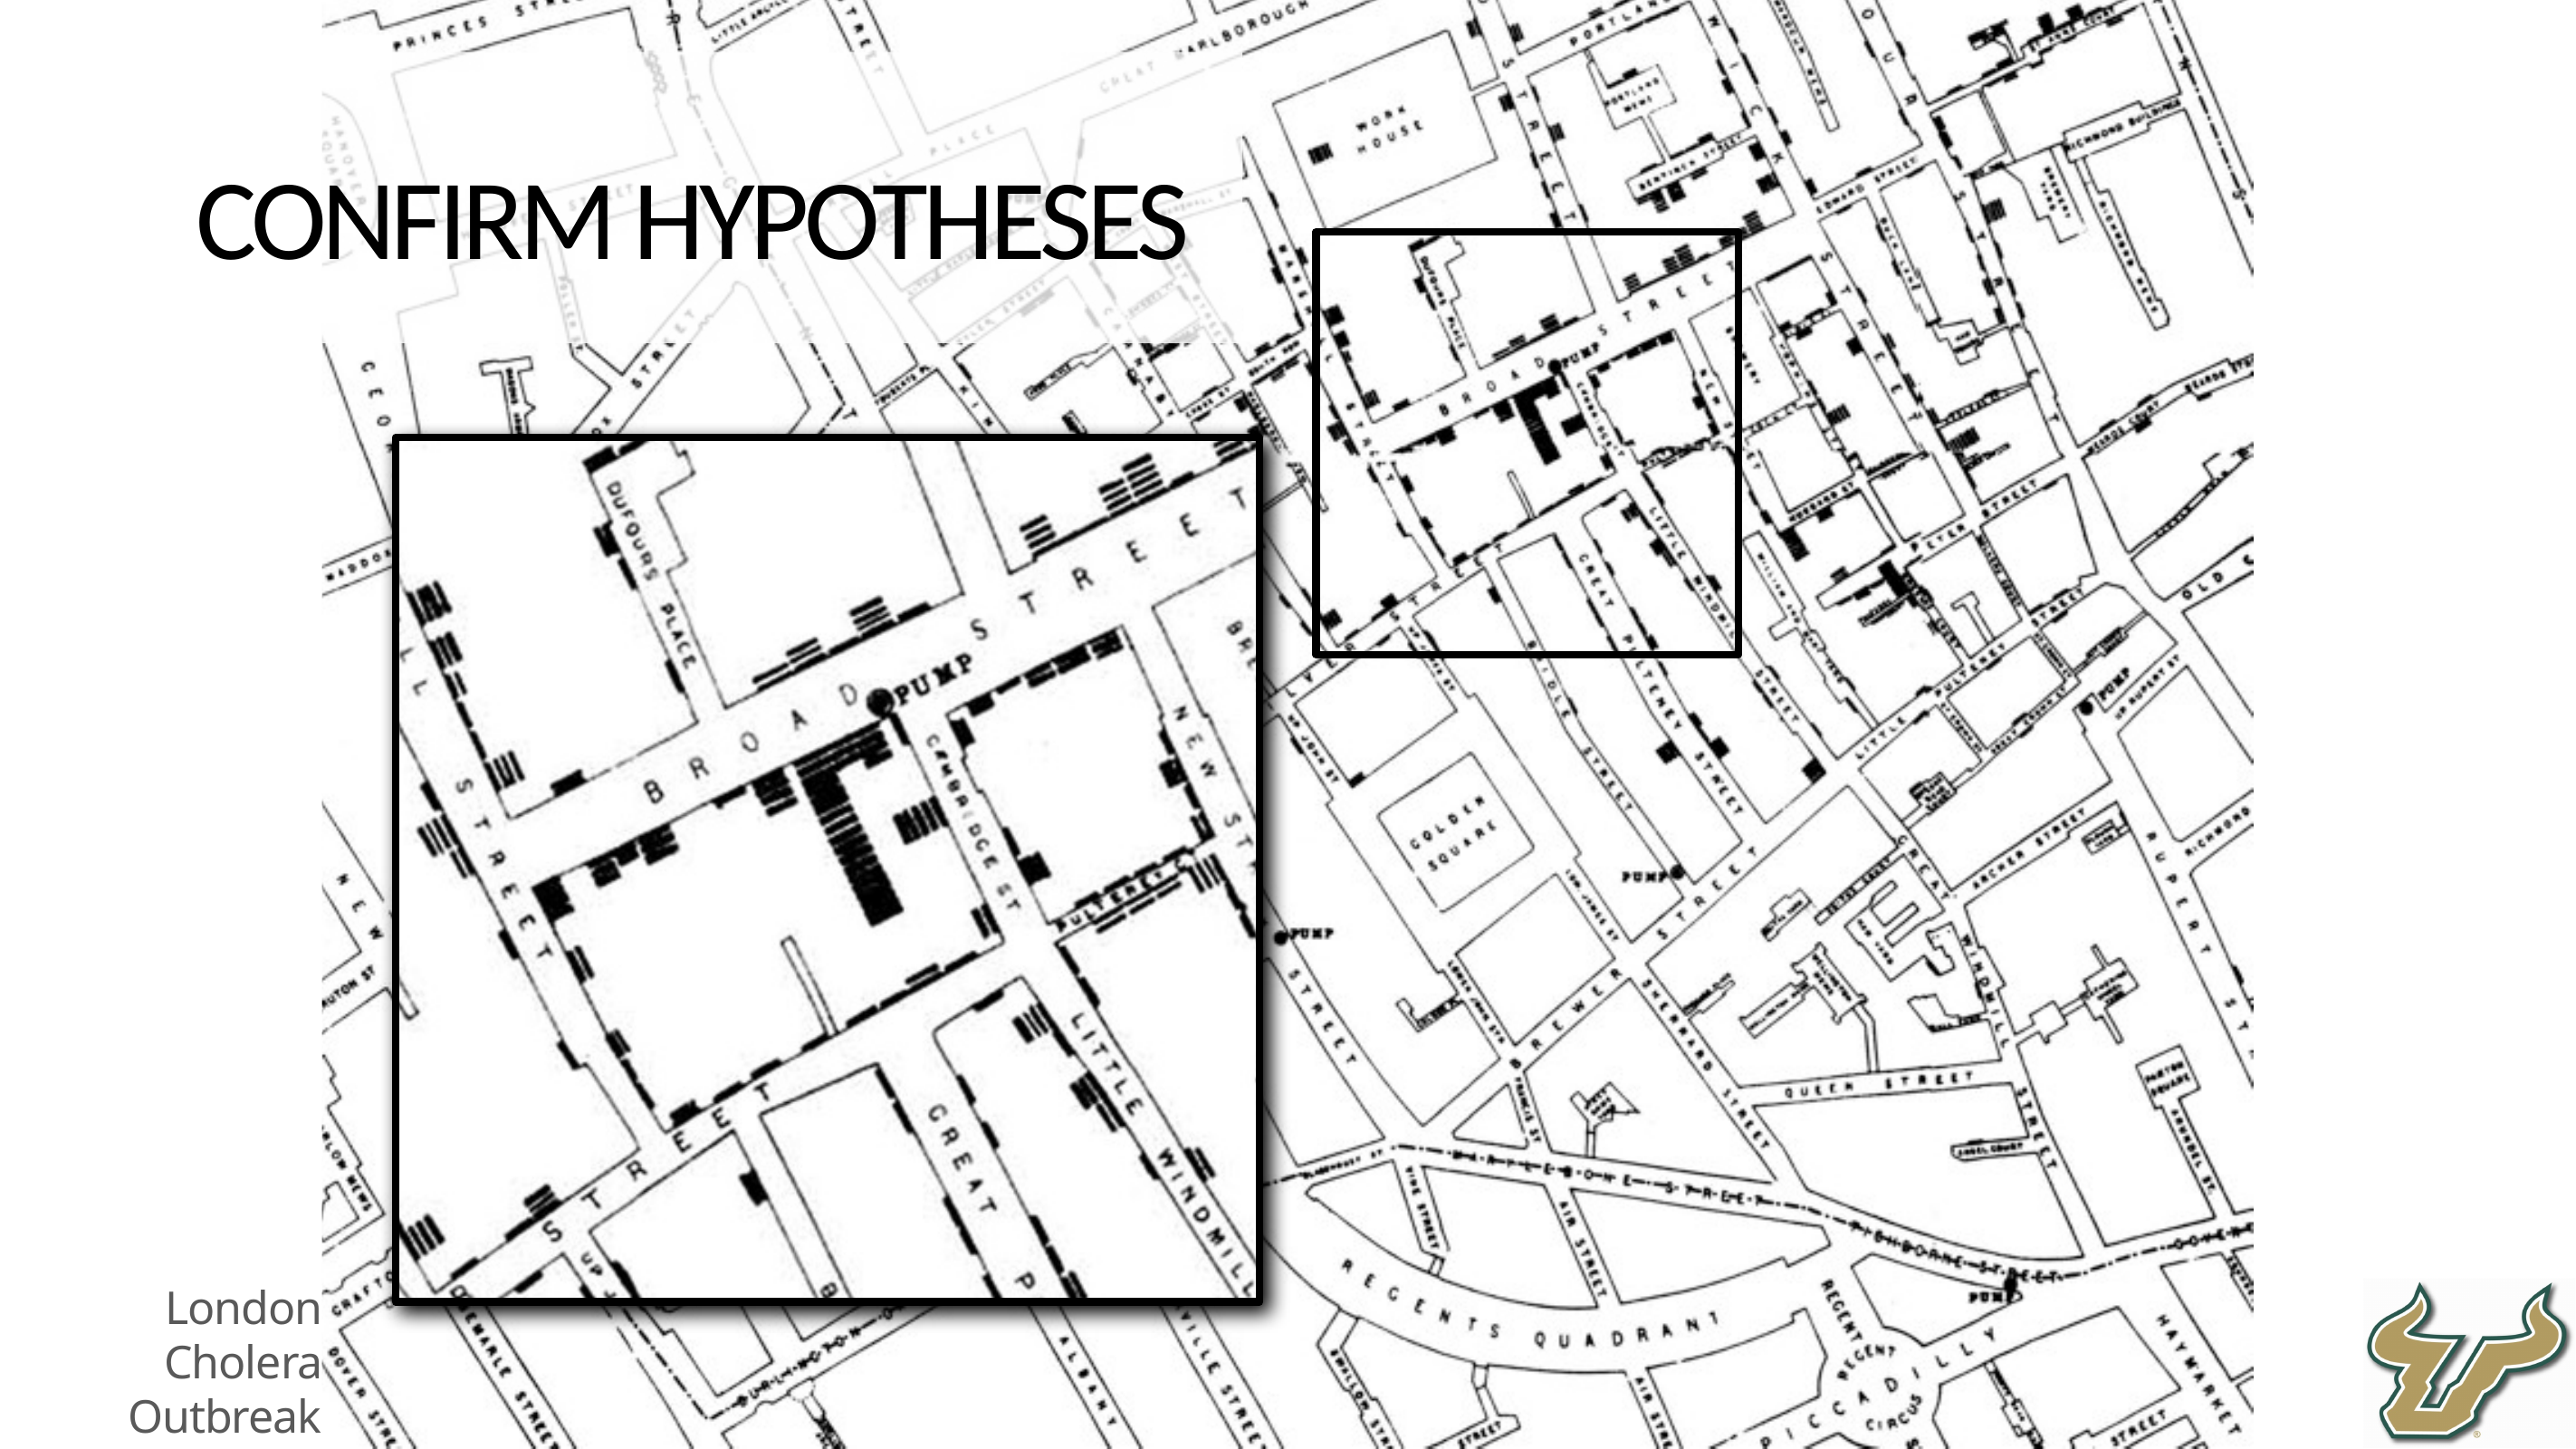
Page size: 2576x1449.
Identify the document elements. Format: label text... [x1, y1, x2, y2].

text_box [395, 437, 1259, 1302]
text_box [1316, 232, 1739, 655]
text_box [380, 423, 1290, 1333]
picture [2363, 1278, 2576, 1448]
title CONFIRM HYPOTHESES [110, 52, 1243, 343]
text_box [321, 0, 2254, 1449]
text_box London Cholera Outbreak John Snow 1854 [0, 1279, 322, 1449]
